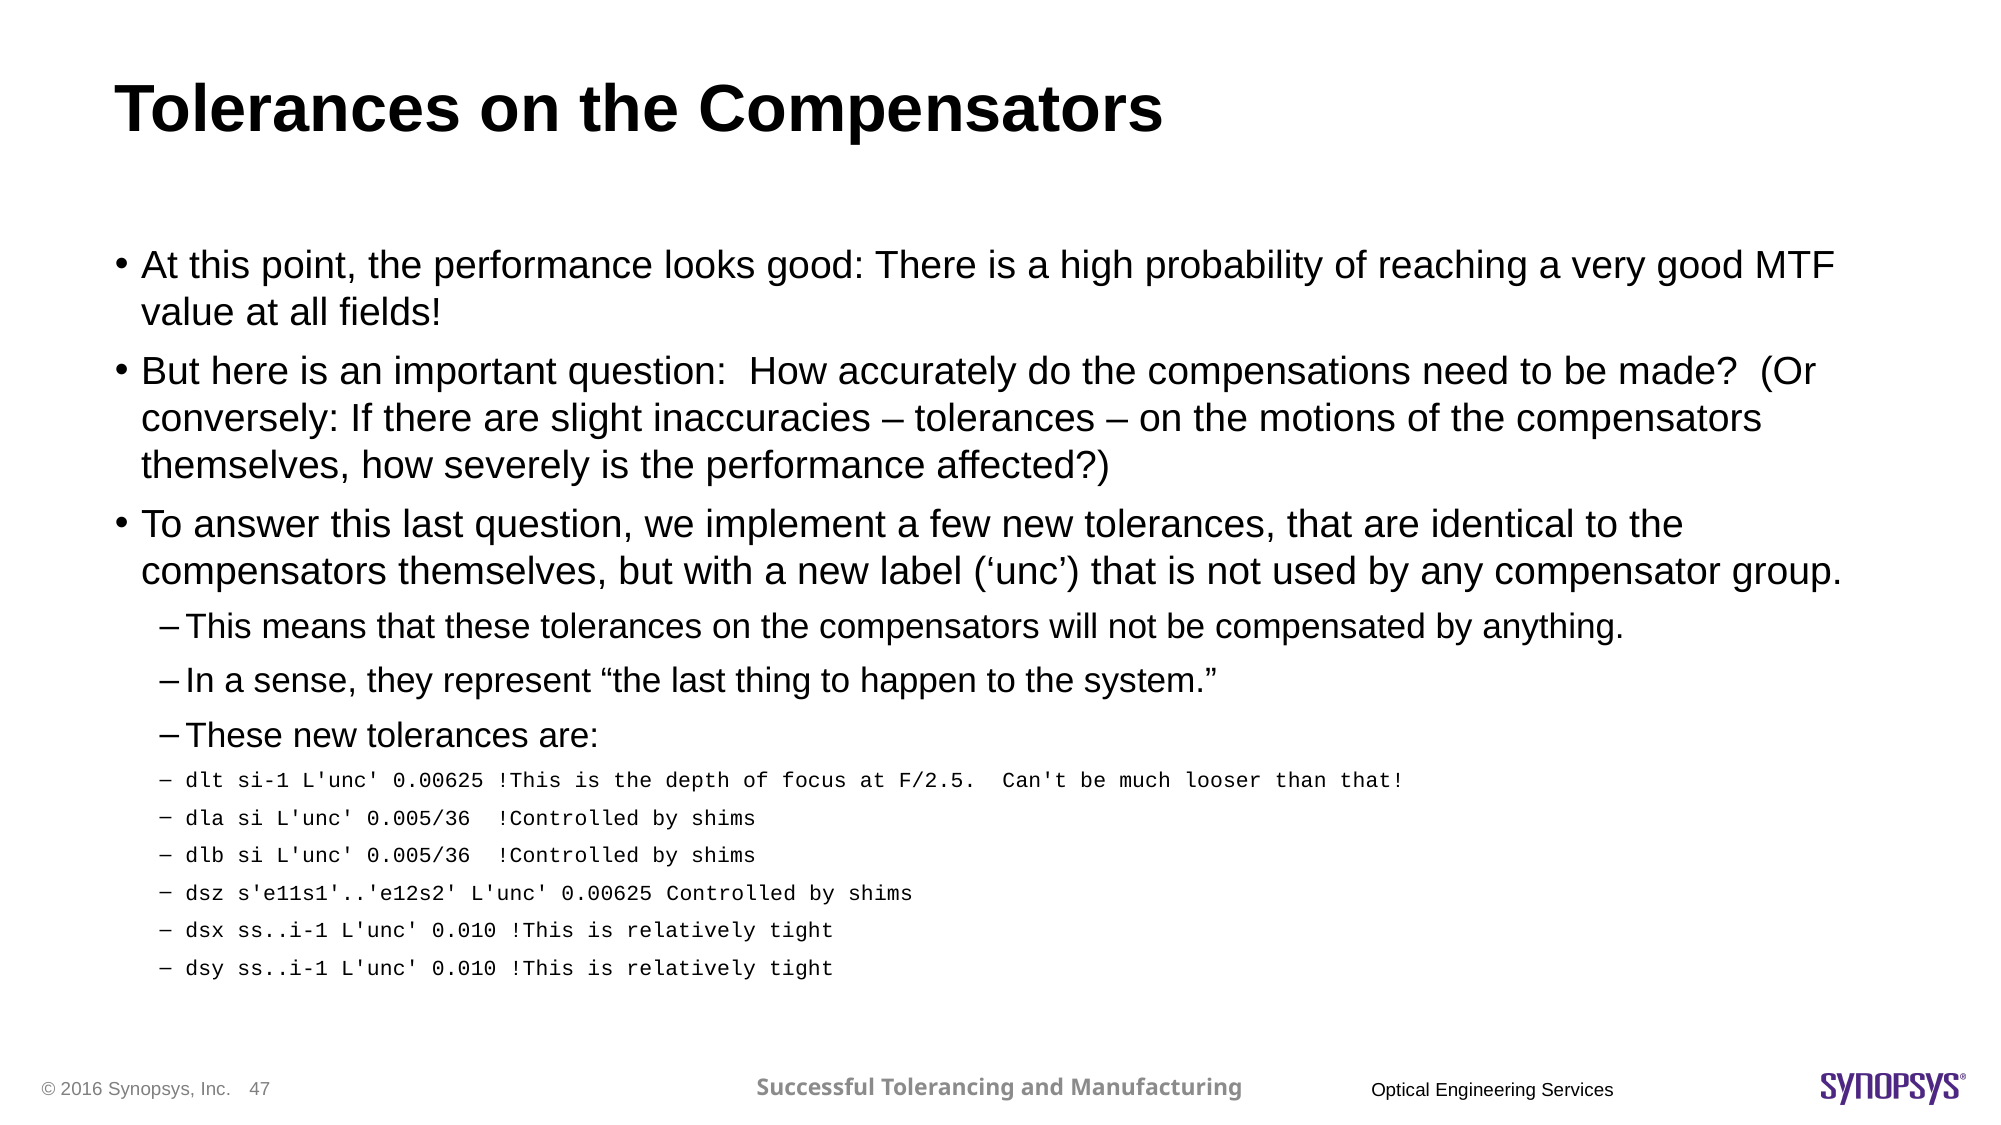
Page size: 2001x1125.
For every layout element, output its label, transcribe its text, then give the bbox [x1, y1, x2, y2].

footer Successful Tolerancing and Manufacturing [673, 1057, 1327, 1118]
title Tolerances on the Compensators [99, 11, 2000, 199]
list At this point, the performance looks good: There is a high probability of reaching a very good MTF value at all fields! But here is an important question: How accurately do the compensations need to be made? (Or conversely: If there are slight inaccuracies – tolerances – on the motions of the compensators themselves, how severely is the performance affected?) To answer this last question, we implement a few new tolerances, that are identical to the compensators themselves, but with a new label (‘unc’) that is not used by any compensator group. This means that these tolerances on the compensators will not be compensated by anything. In a sense, they represent “the last thing to happen to the system.” These new tolerances are: dlt si-1 L'unc' 0.00625 !This is the depth of focus at F/2.5. Can't be much looser than that! dla si L'unc' 0.005/36 !Controlled by shims dlb si L'unc' 0.005/36 !Controlled by shims dsz s'e11s1'..'e12s2' L'unc' 0.00625 Controlled by shims dsx ss..i-1 L'unc' 0.010 !This is relatively tight dsy ss..i-1 L'unc' 0.010 !This is relatively tight [99, 232, 1900, 1028]
picture [1821, 1073, 1966, 1109]
